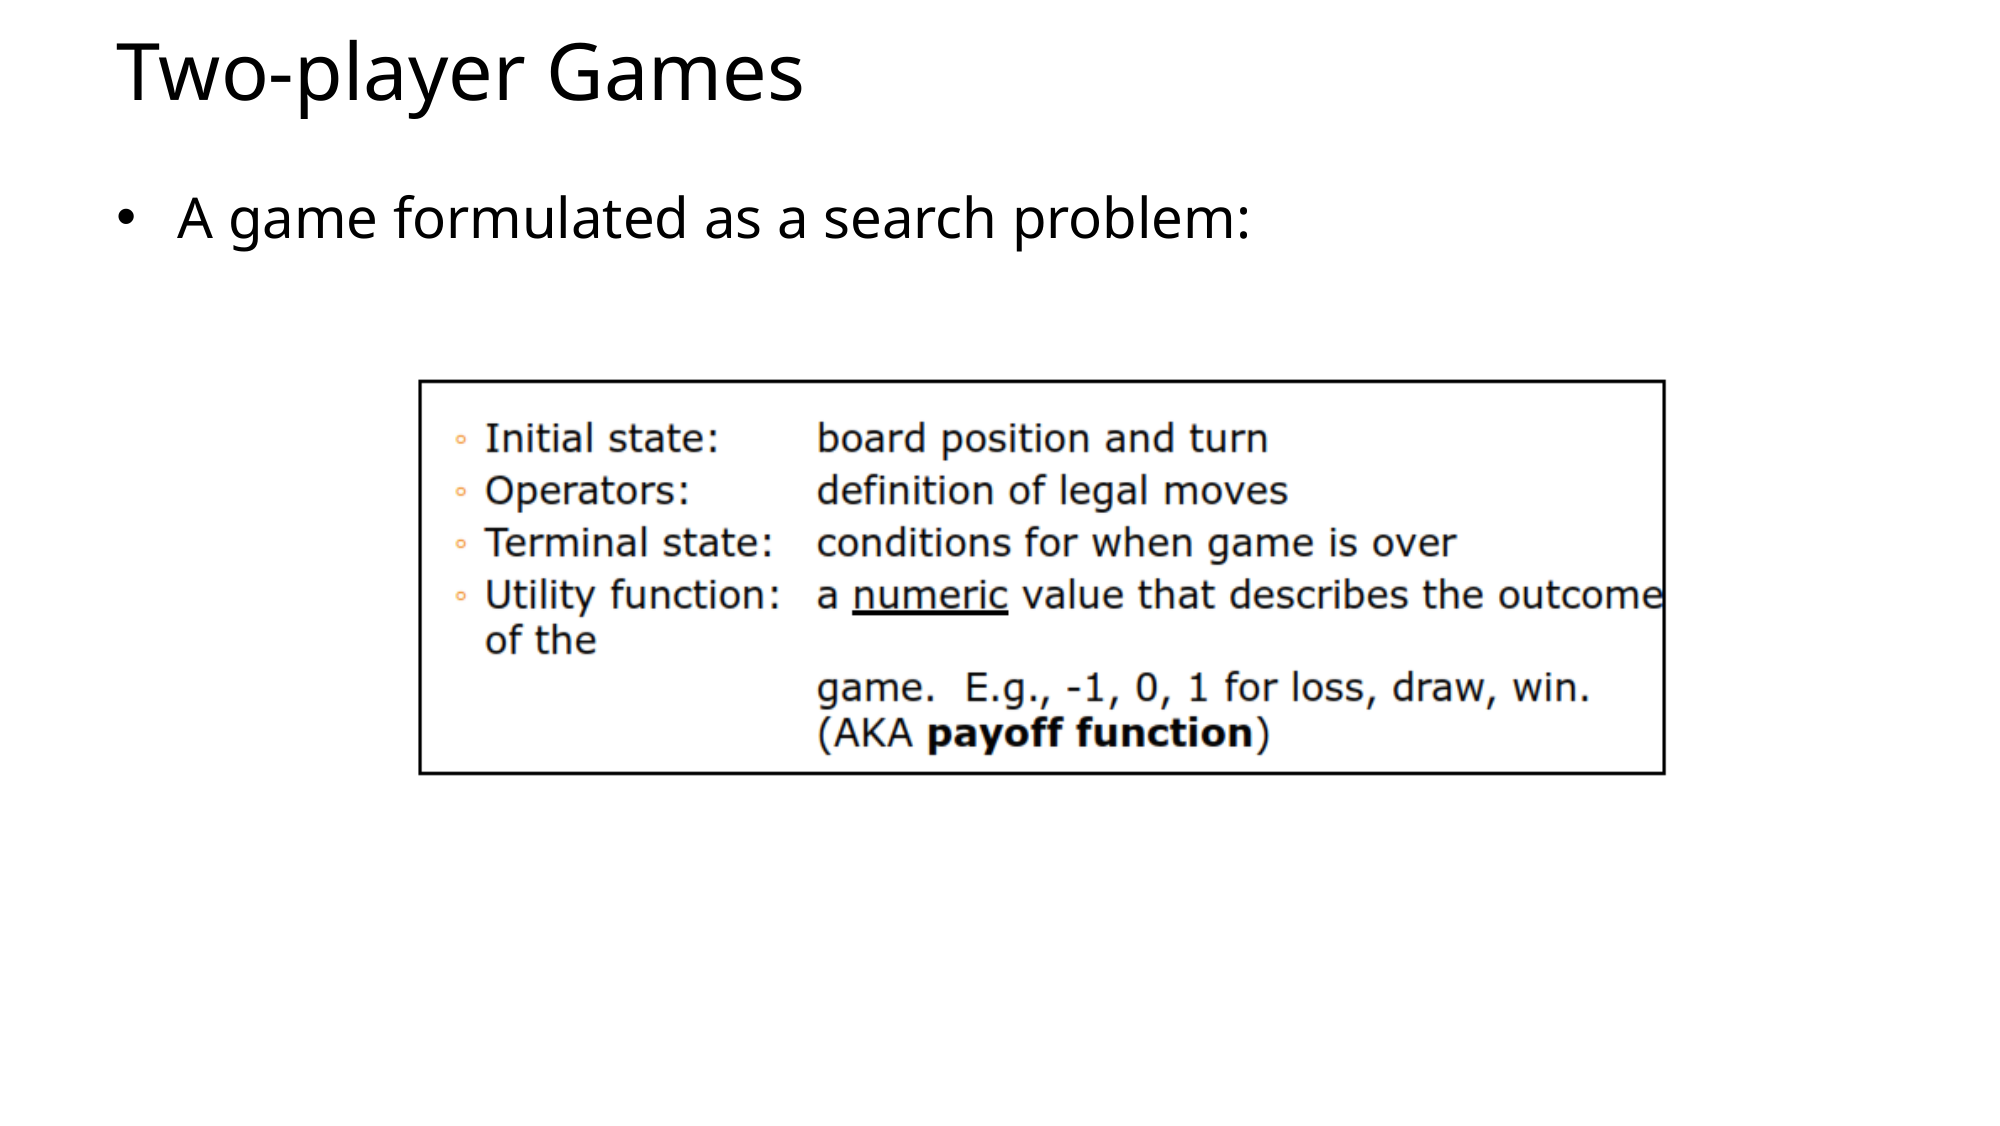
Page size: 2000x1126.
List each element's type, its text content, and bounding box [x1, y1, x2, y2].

title Two-player Games [99, 3, 1900, 134]
picture [411, 374, 1688, 794]
list A game formulated as a search problem: [99, 174, 1900, 1042]
